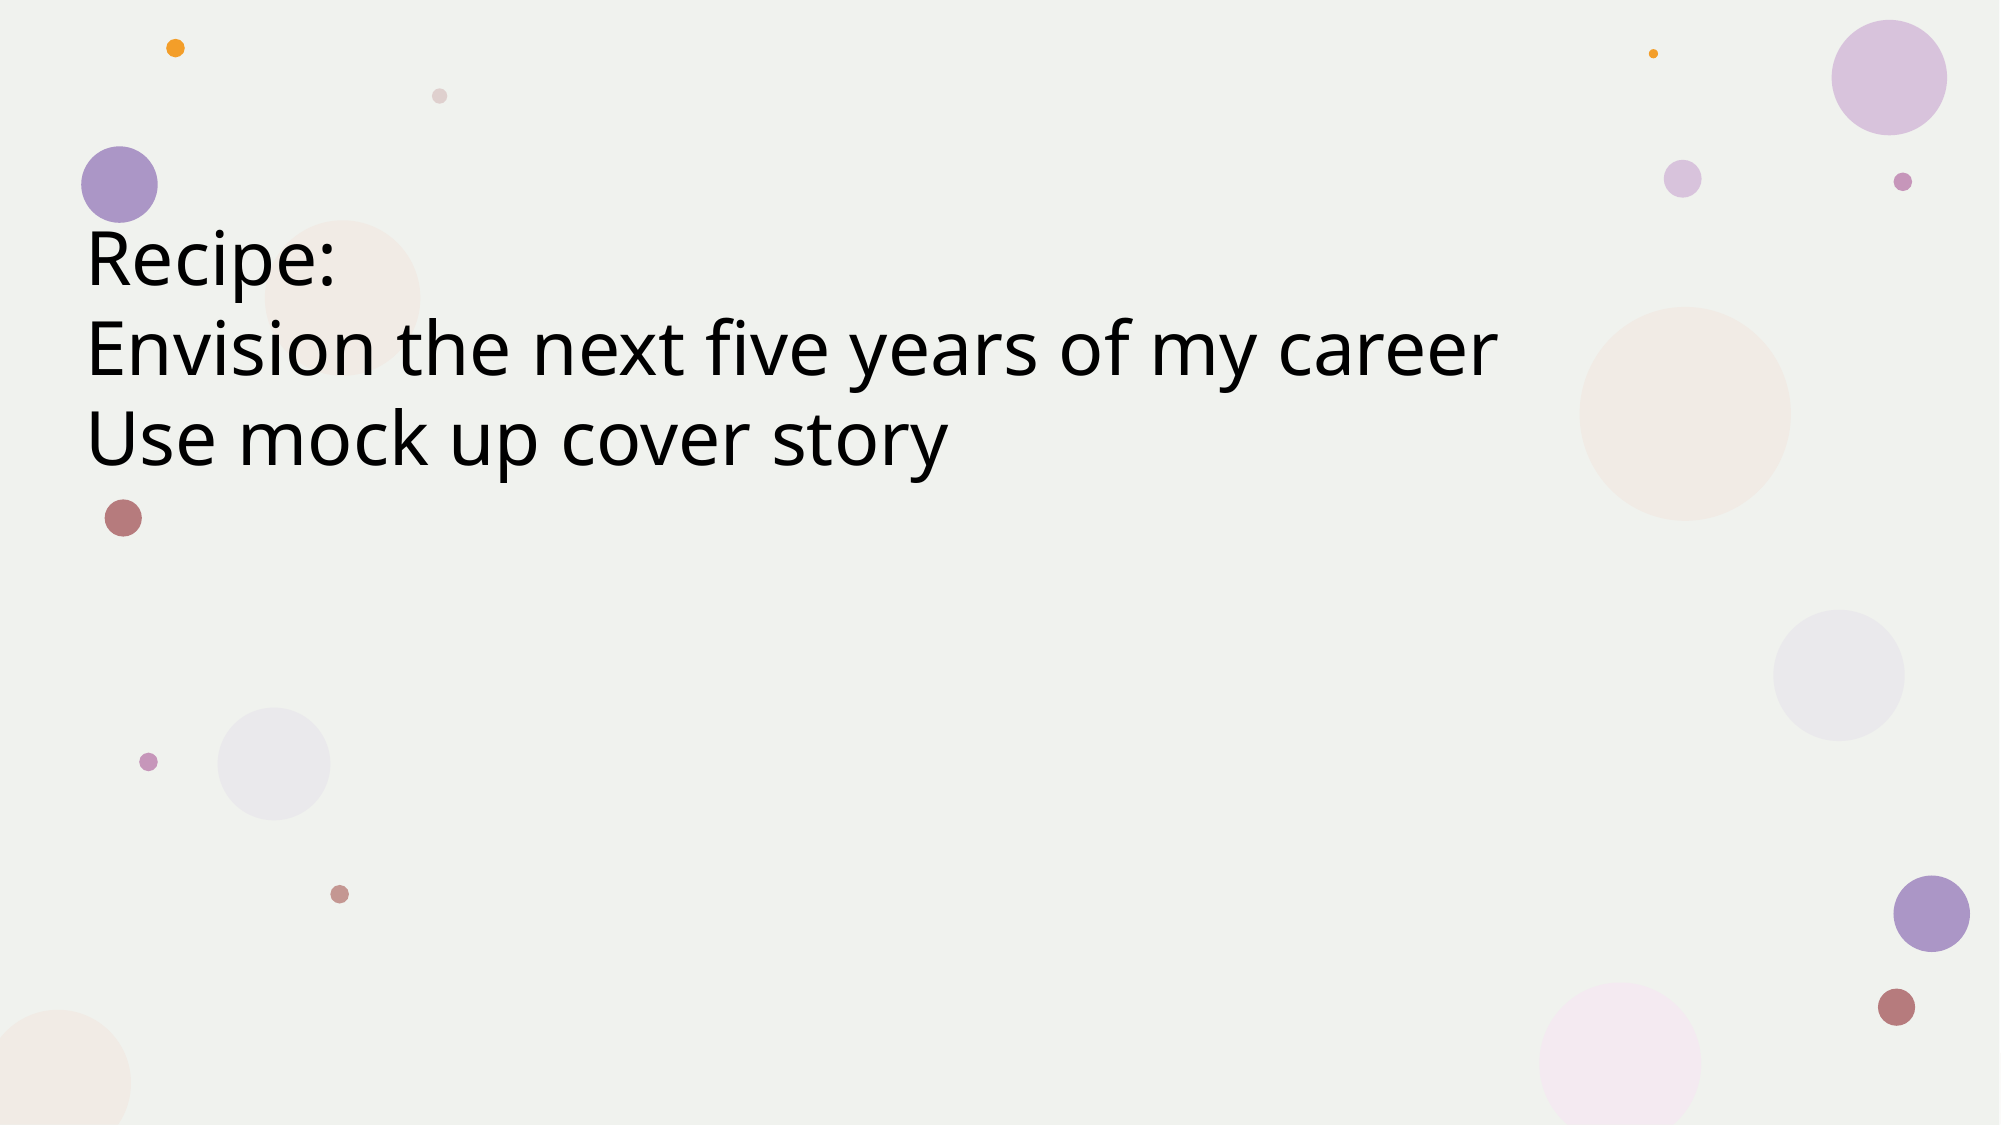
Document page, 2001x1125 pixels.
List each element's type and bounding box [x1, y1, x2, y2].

text_box [0, 19, 1970, 1125]
text_box [0, 0, 2000, 1125]
